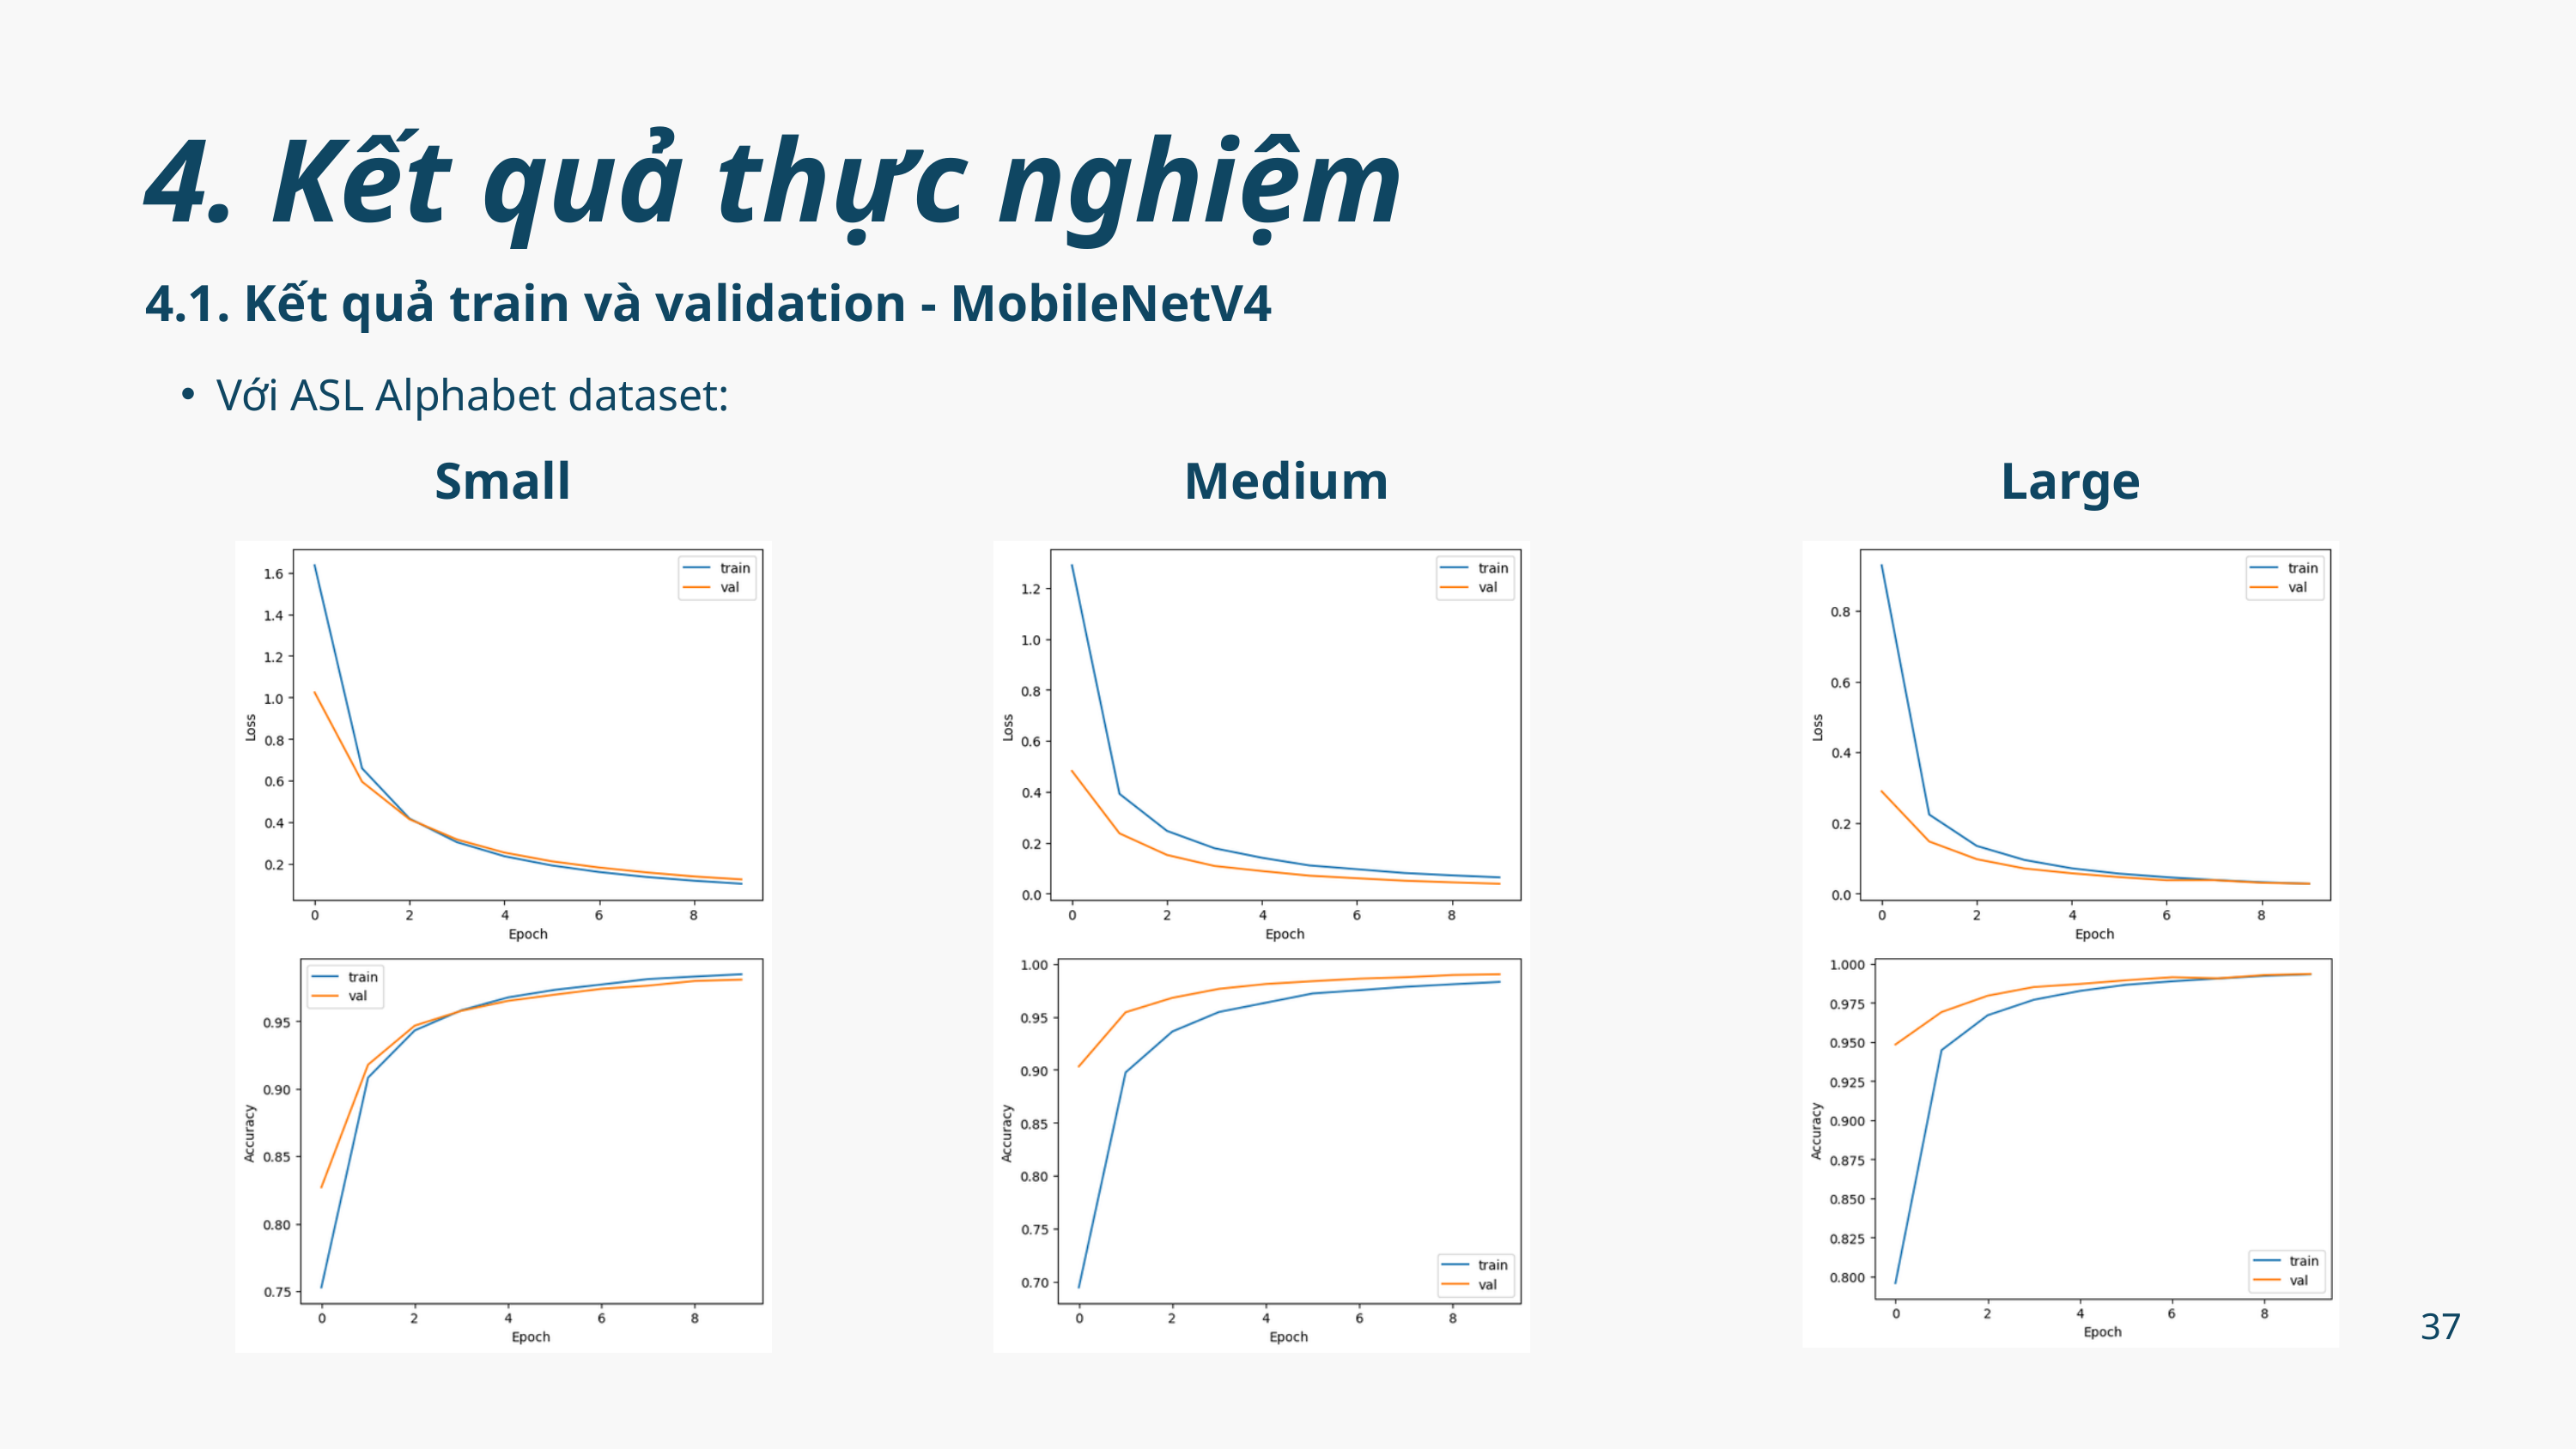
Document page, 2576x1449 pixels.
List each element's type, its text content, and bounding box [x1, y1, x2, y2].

text_box Medium [927, 439, 1646, 509]
text_box 37 [2421, 1296, 2463, 1348]
text_box [1802, 541, 2340, 950]
text_box Với ASL Alphabet dataset: [144, 346, 2379, 420]
text_box [235, 950, 772, 1353]
text_box 4.1. Kết quả train và validation - MobileNetV4 [145, 261, 2202, 331]
text_box [993, 541, 1530, 950]
text_box [1802, 950, 2340, 1348]
text_box 4. Kết quả thực nghiệm [144, 84, 2127, 246]
text_box [235, 541, 772, 950]
text_box [993, 950, 1530, 1353]
text_box Large [1711, 439, 2431, 509]
text_box Small [144, 439, 863, 509]
